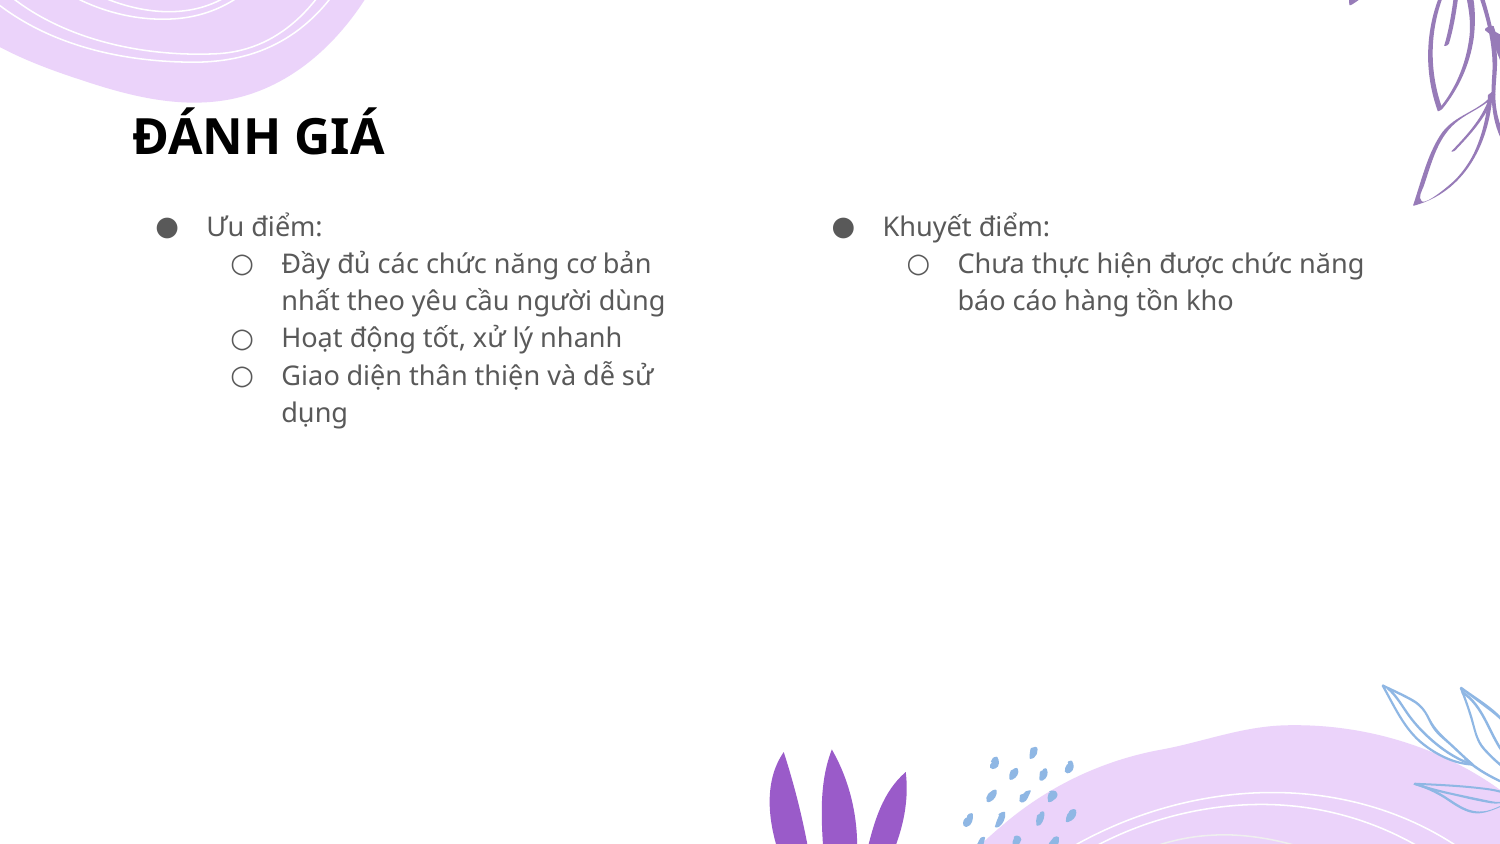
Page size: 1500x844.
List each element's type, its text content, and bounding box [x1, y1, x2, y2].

list Khuyết điểm: Chưa thực hiện được chức năng báo cáo hàng tồn kho [792, 189, 1384, 750]
title ĐÁNH GIÁ [117, 89, 1384, 184]
list Ưu điểm: Đầy đủ các chức năng cơ bản nhất theo yêu cầu người dùng Hoạt động tốt, xử lý nhanh Giao diện thân thiện và dễ sử dụng [116, 189, 708, 750]
